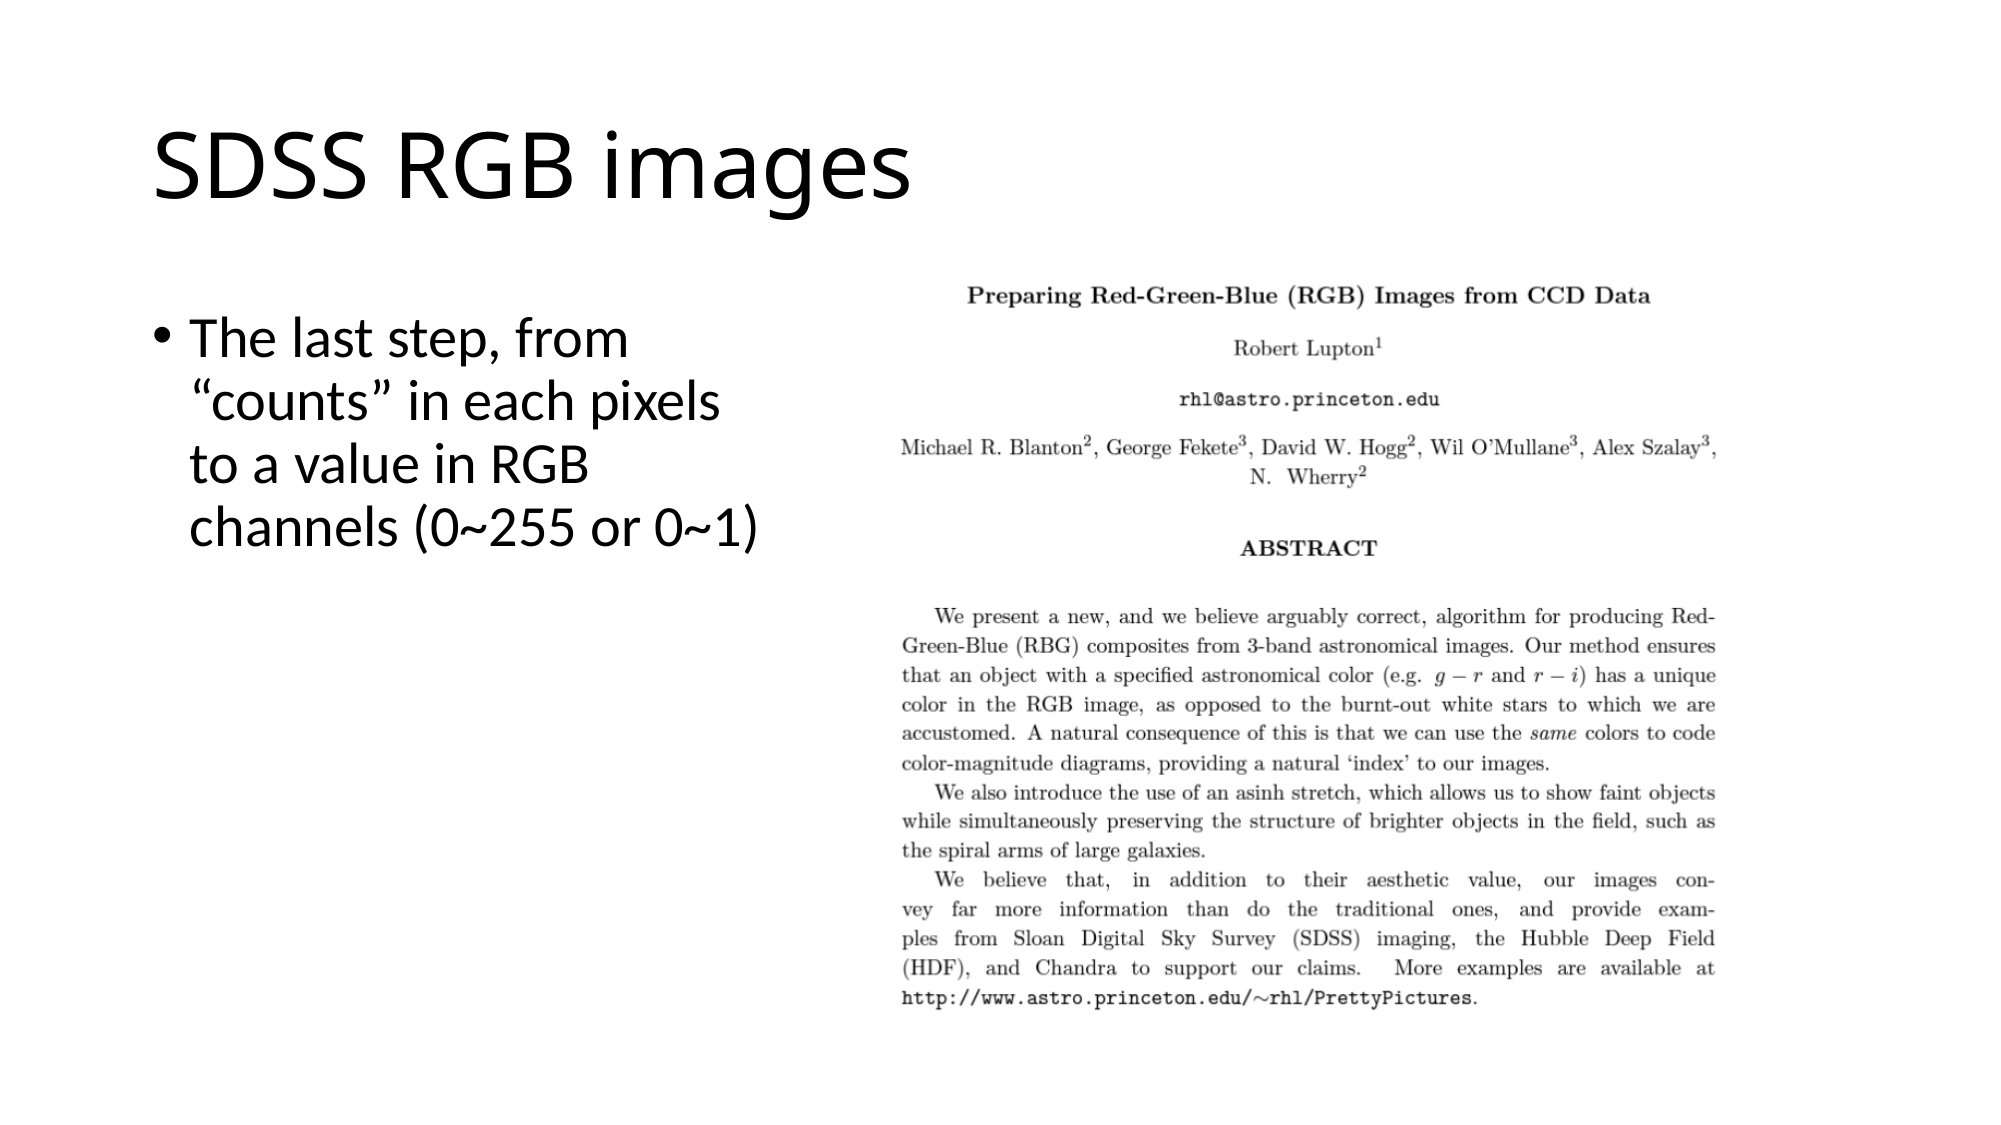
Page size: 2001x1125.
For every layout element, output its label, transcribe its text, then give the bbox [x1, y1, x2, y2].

picture [818, 247, 1845, 1029]
title SDSS RGB images [137, 59, 1863, 278]
list The last step, from “counts” in each pixels to a value in RGB channels (0~255 or 0~1) [137, 299, 786, 1014]
